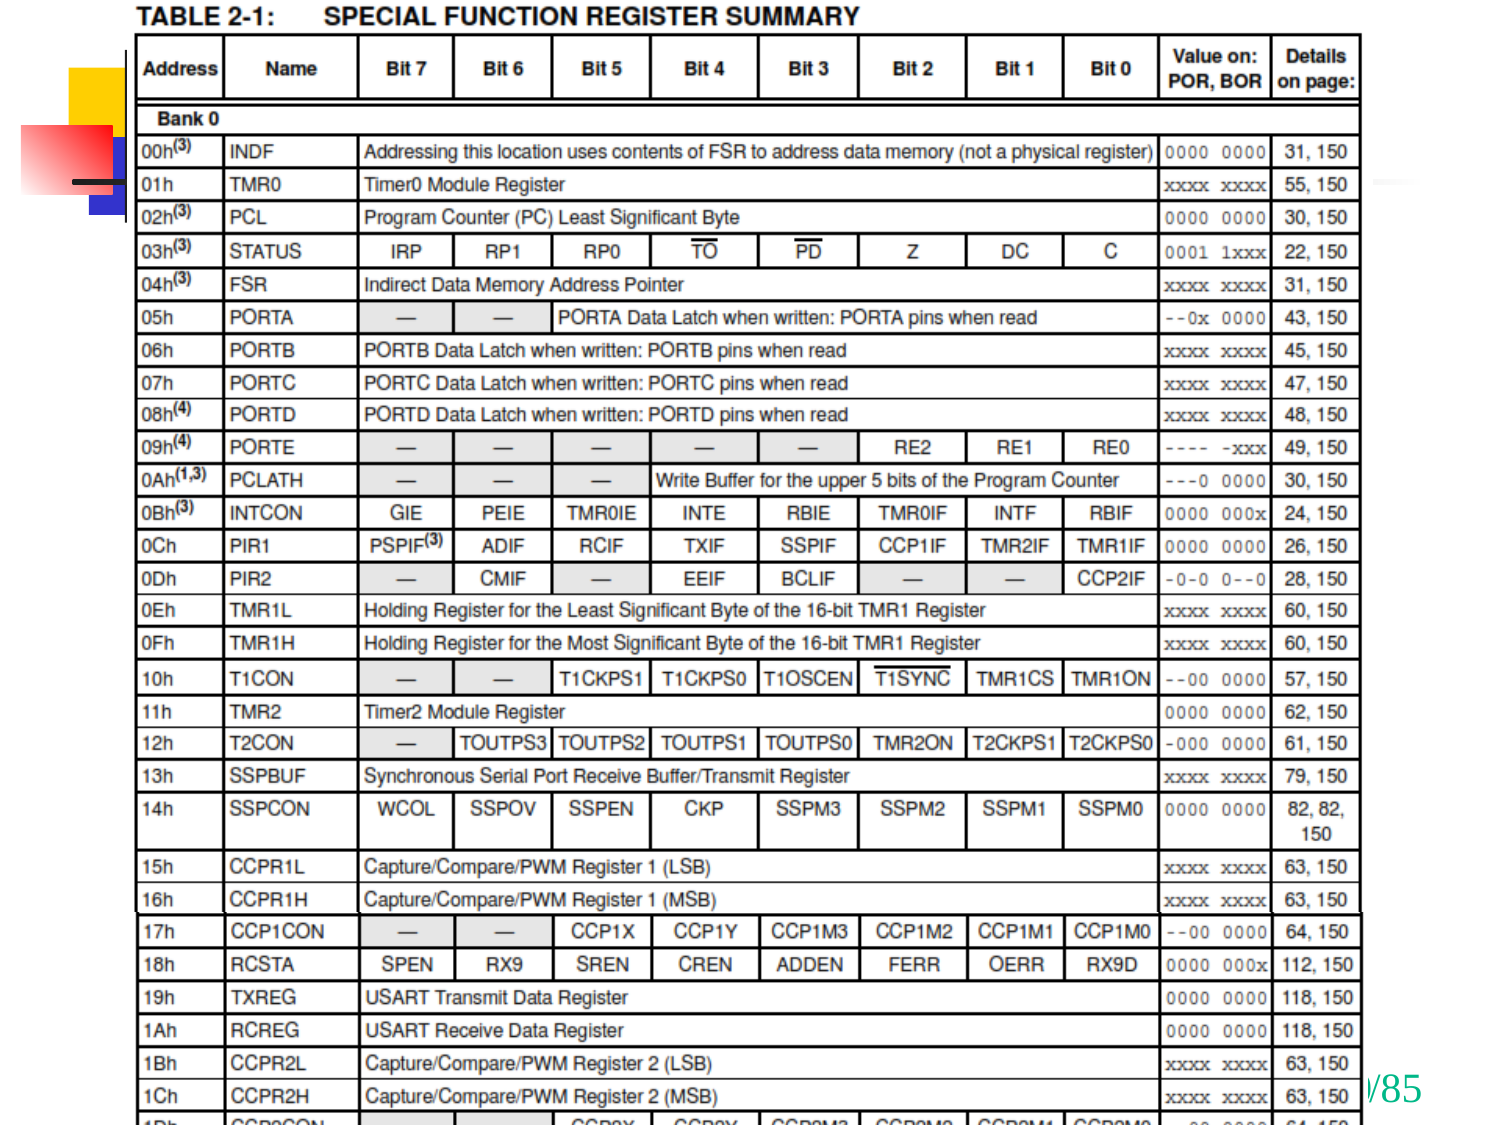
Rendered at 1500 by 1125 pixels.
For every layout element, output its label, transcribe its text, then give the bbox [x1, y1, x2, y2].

picture [127, 0, 1373, 1125]
slide_number 40 [1374, 1043, 1388, 1119]
